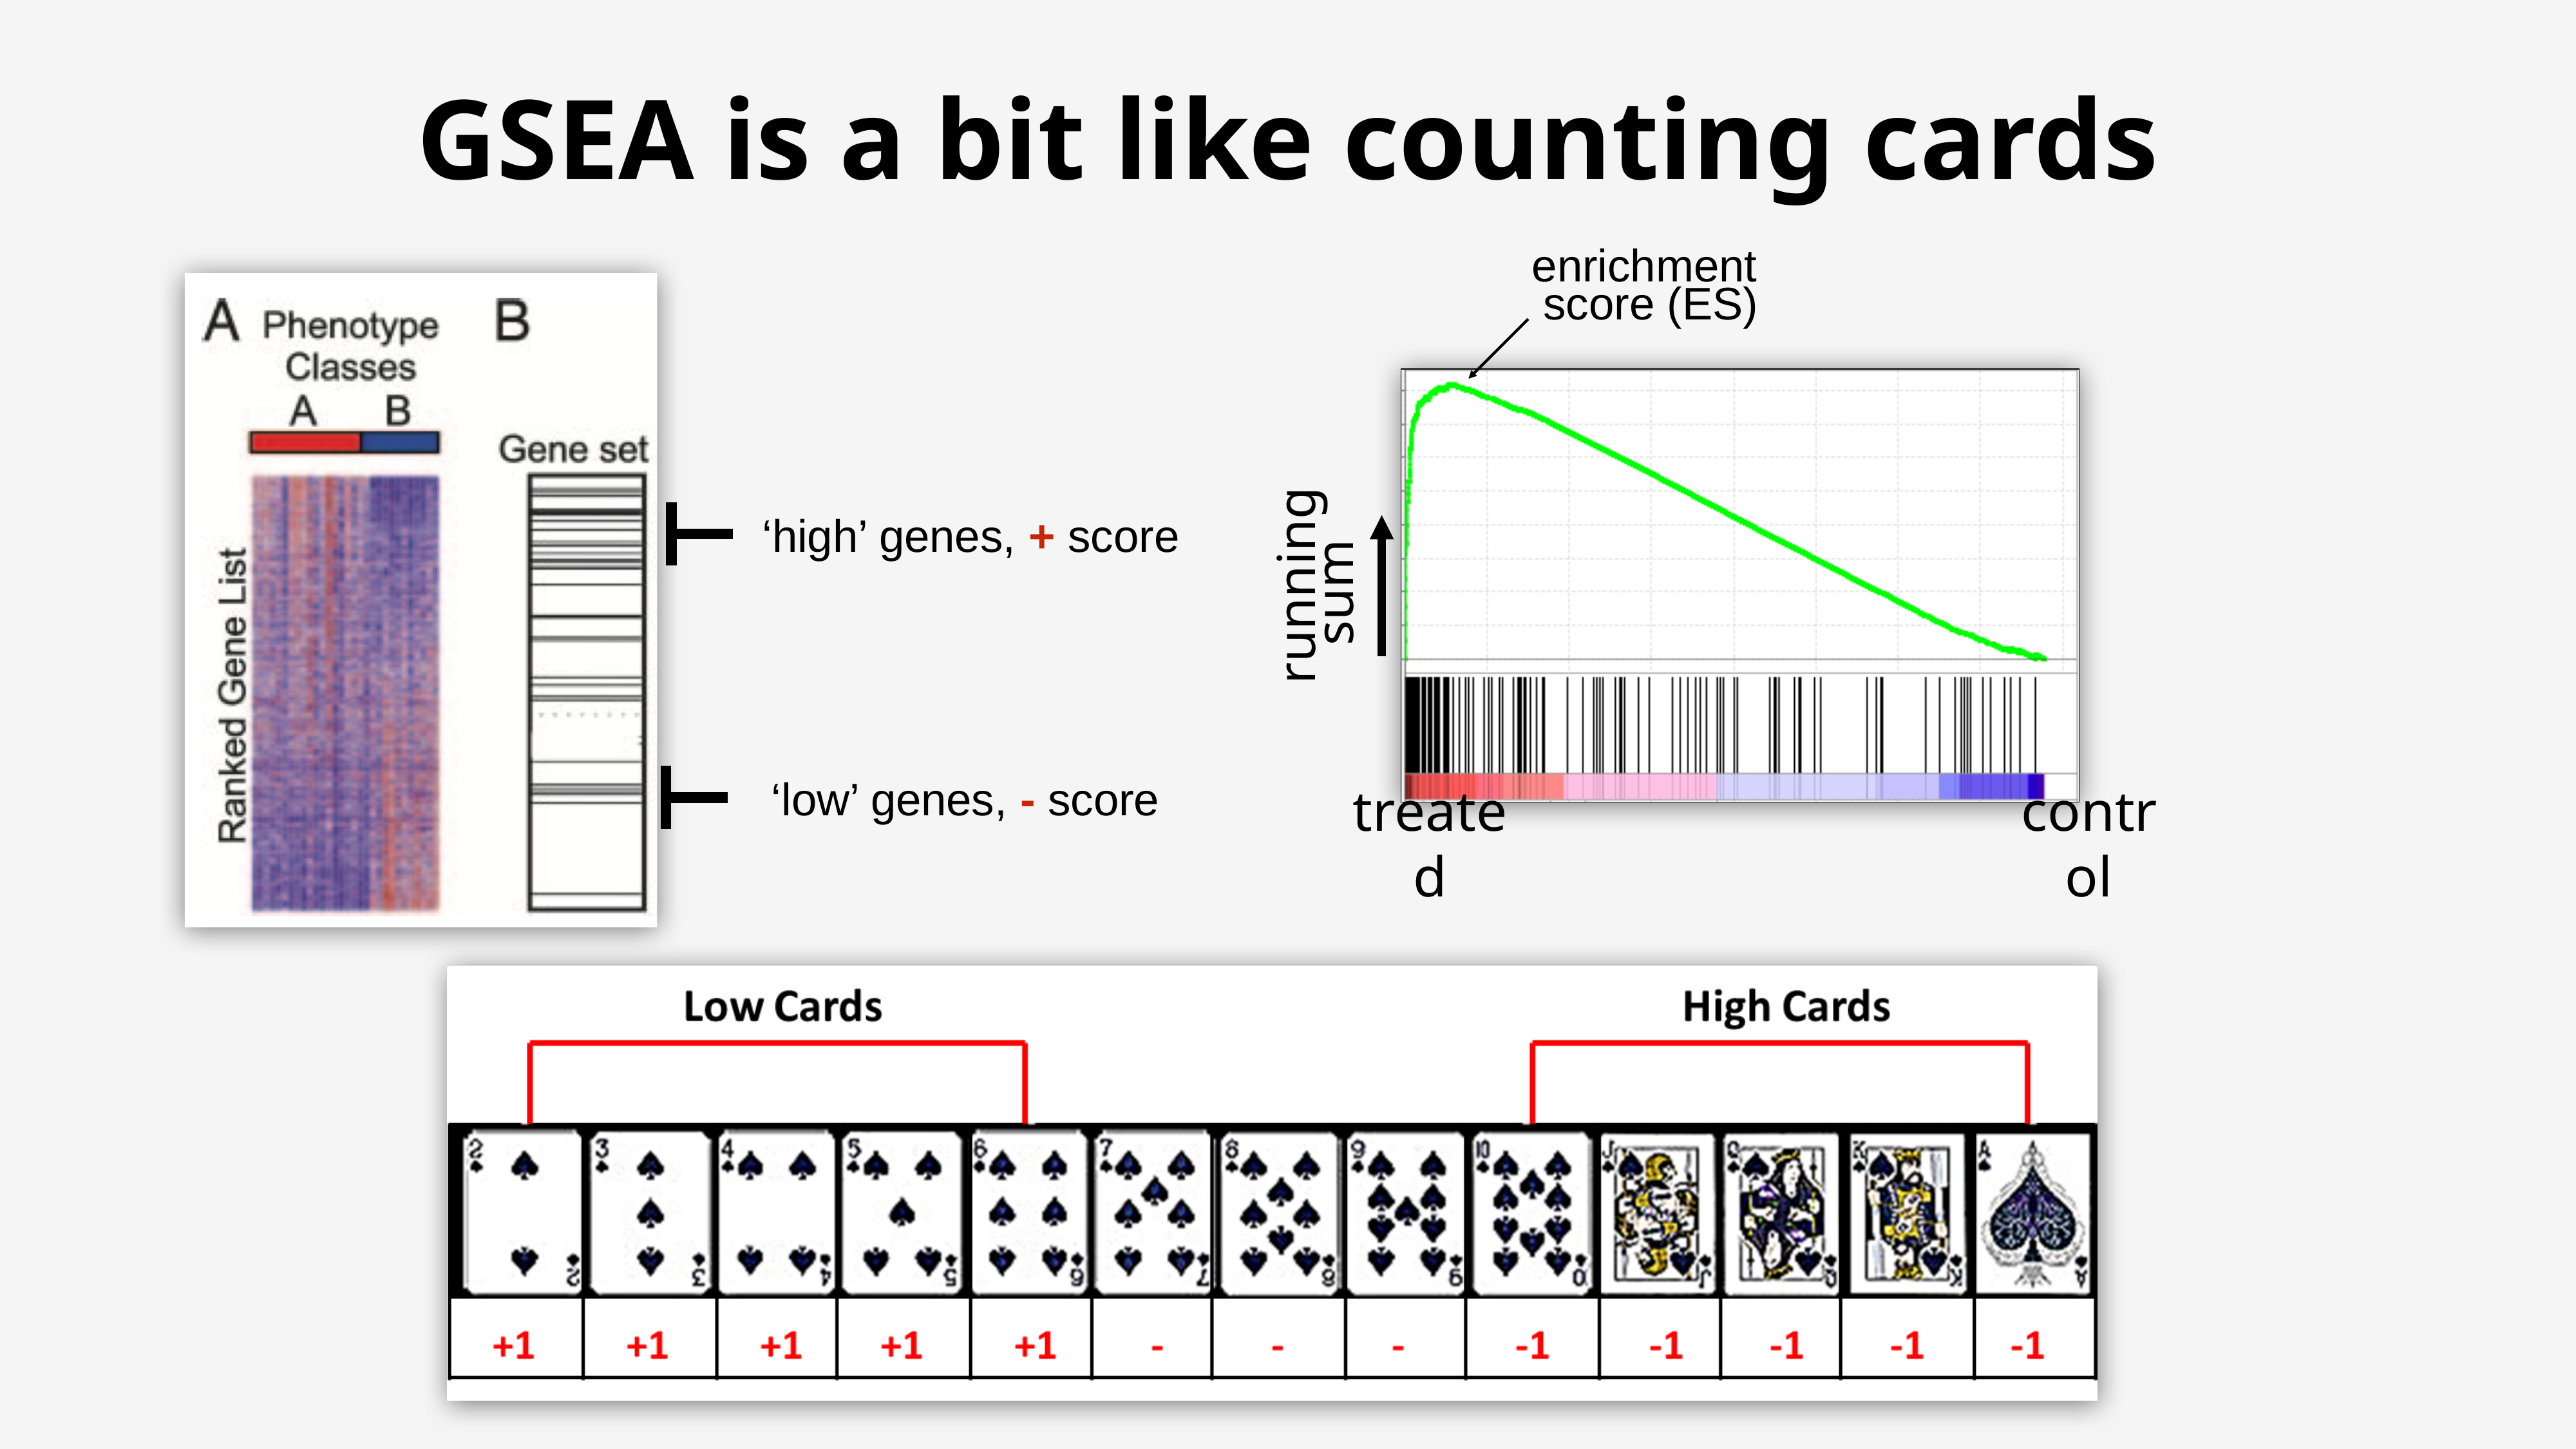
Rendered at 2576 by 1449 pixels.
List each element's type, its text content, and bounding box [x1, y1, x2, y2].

text_box treated [1336, 768, 1524, 916]
picture [1401, 369, 2079, 802]
picture [184, 273, 658, 928]
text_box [1468, 319, 1529, 379]
text_box control [1998, 768, 2180, 916]
text_box enrichment score (ES) [1523, 243, 1779, 335]
text_box ‘low’ genes, - score [762, 762, 1168, 833]
text_box GSEA is a bit like counting cards [366, 62, 2210, 209]
text_box running sum [1278, 426, 1368, 745]
text_box ‘high’ genes, + score [753, 498, 1188, 569]
picture [446, 961, 2098, 1401]
